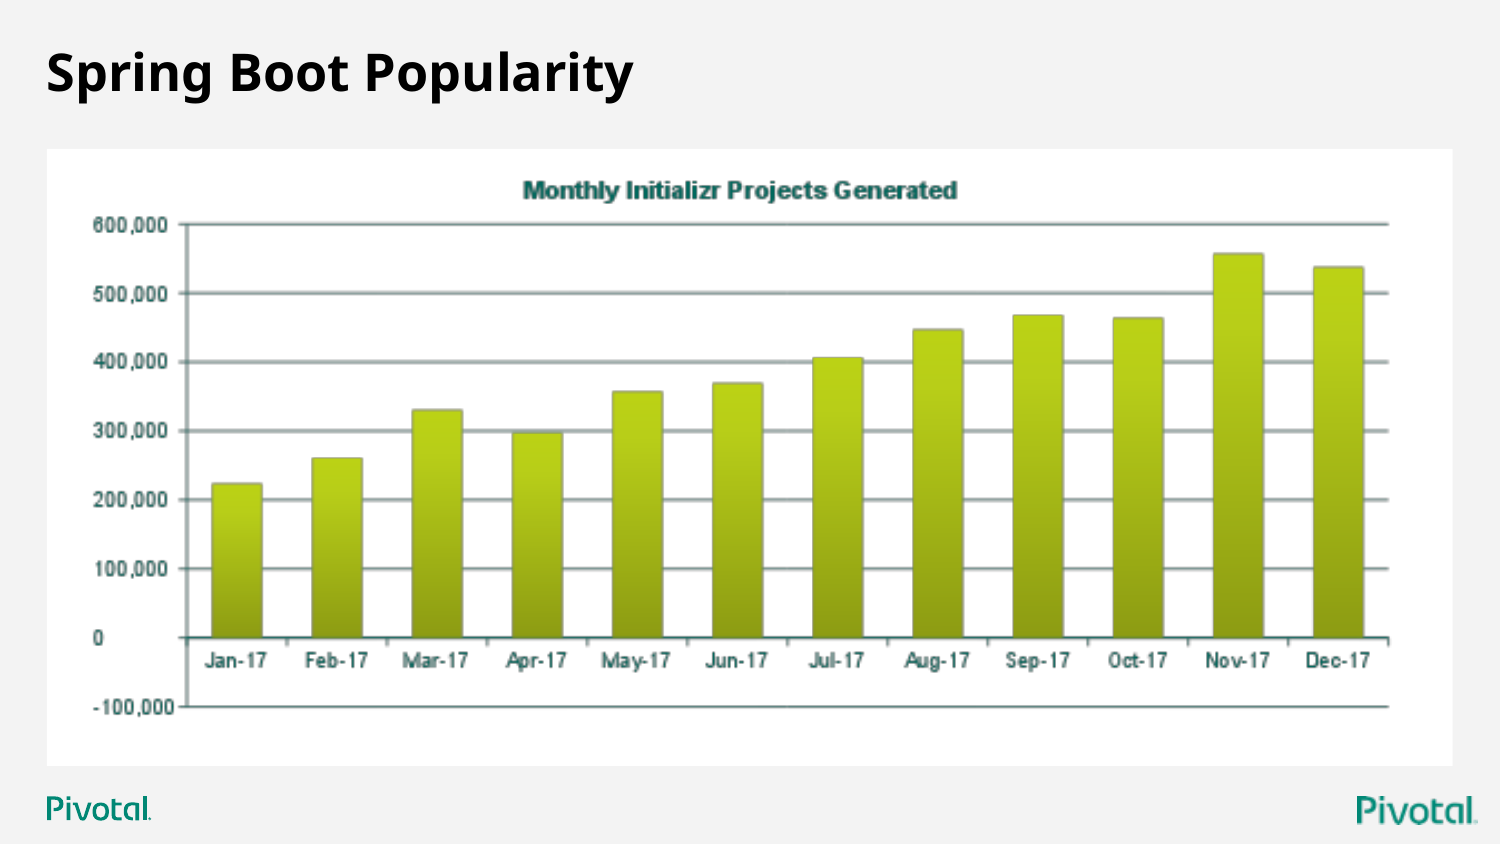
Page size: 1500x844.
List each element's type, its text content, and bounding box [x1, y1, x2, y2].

picture [1357, 796, 1478, 825]
picture [74, 175, 1410, 762]
title Spring Boot Popularity [31, 24, 1454, 90]
